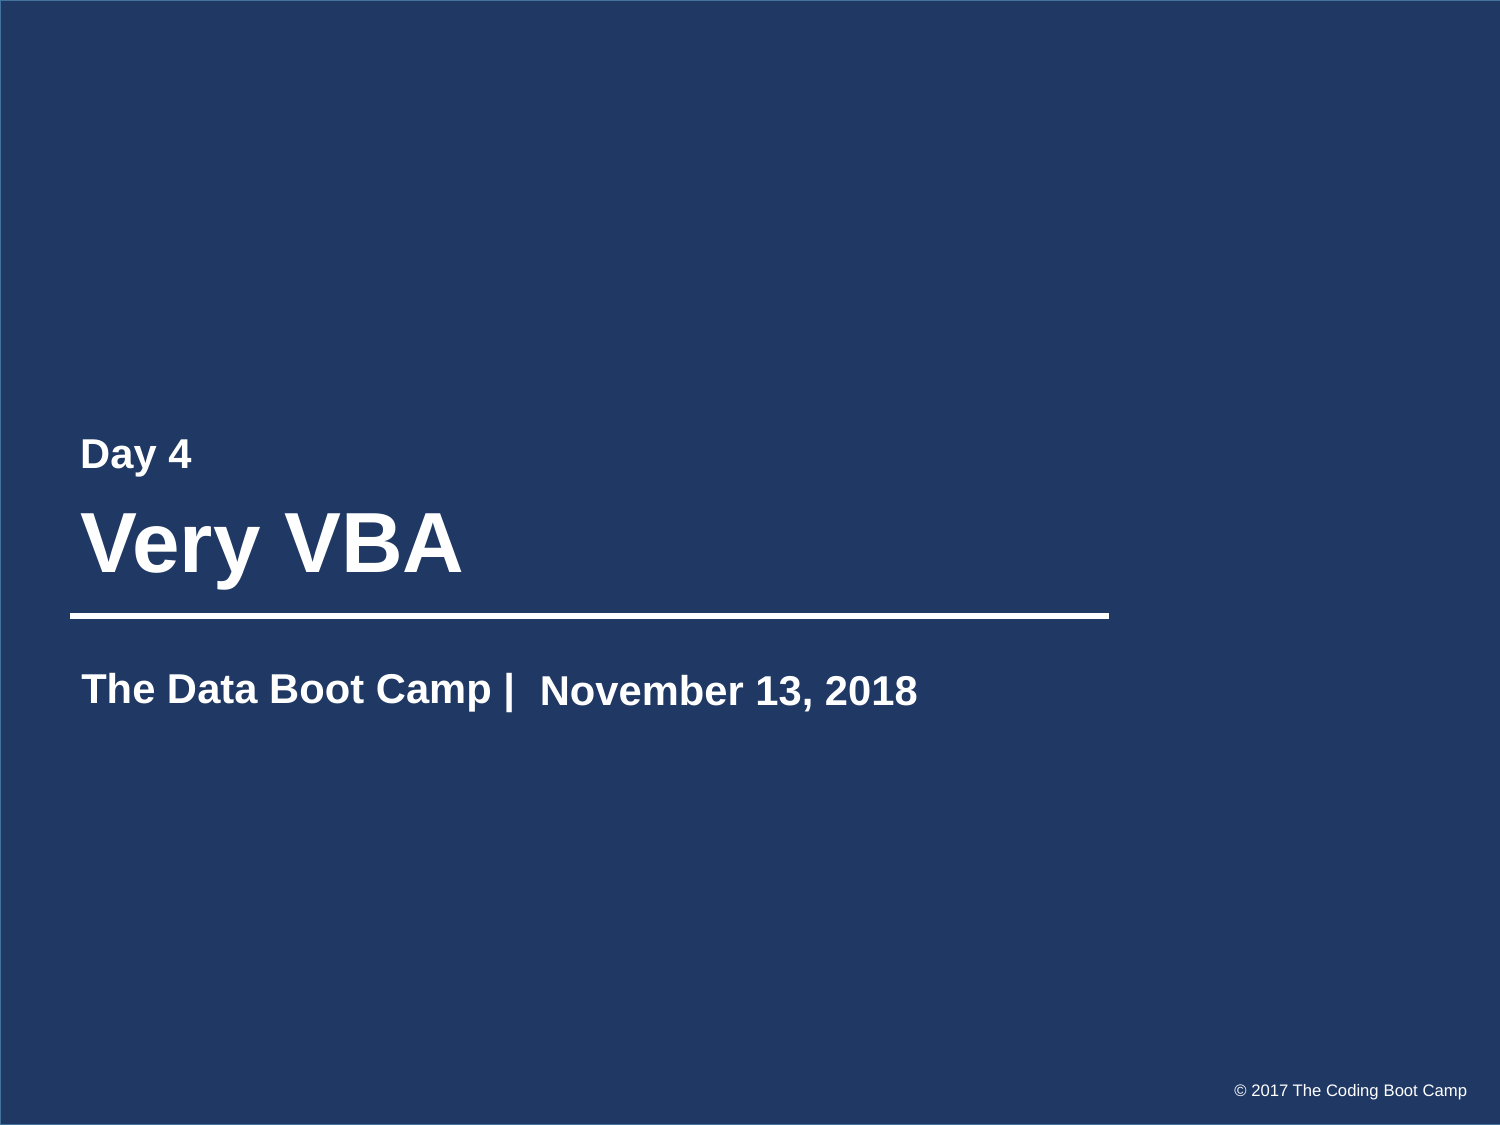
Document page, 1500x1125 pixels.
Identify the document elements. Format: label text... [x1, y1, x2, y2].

list Day 4 [65, 424, 509, 488]
text_box The Data Boot Camp | [69, 650, 538, 725]
text_box November 13, 2018 [525, 661, 938, 725]
title Very VBA [65, 473, 1416, 617]
